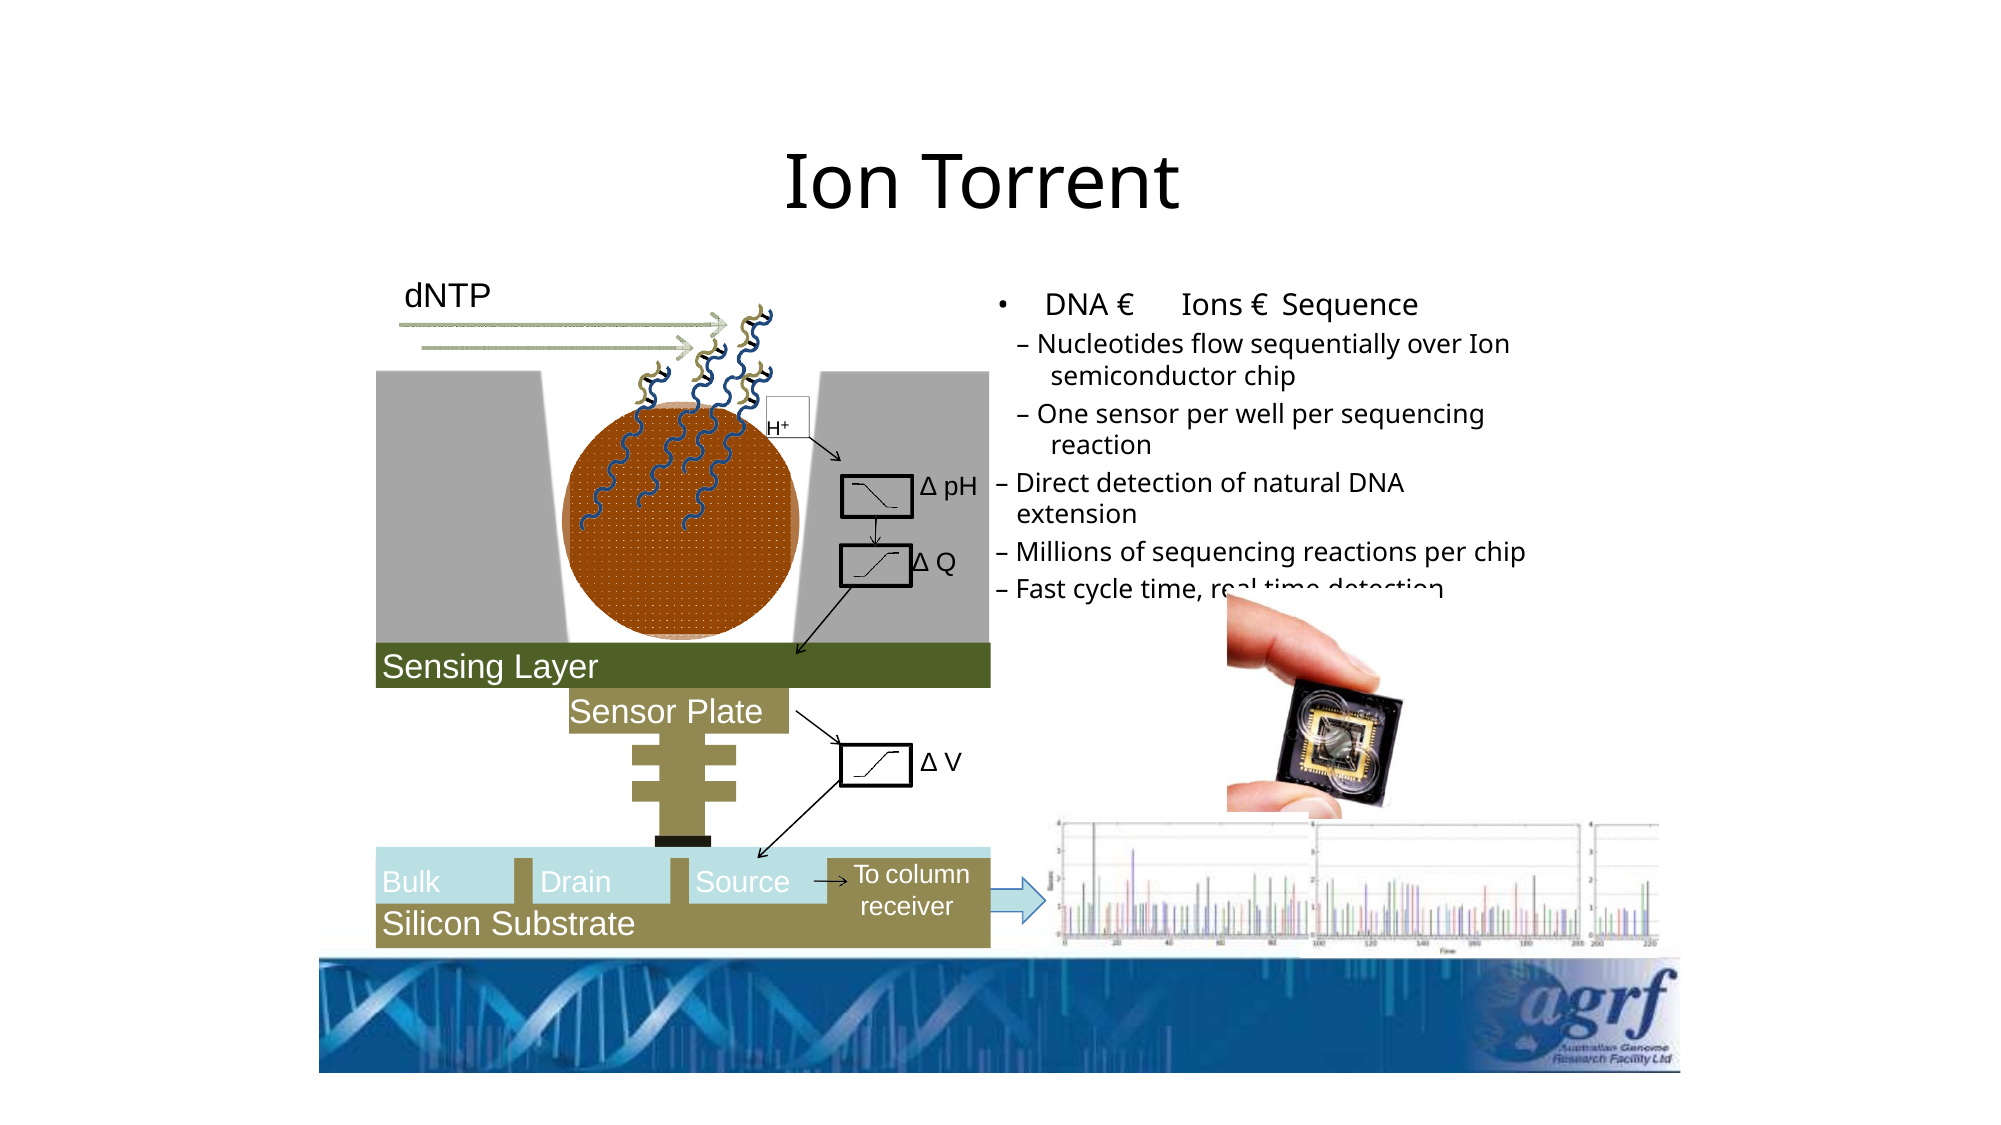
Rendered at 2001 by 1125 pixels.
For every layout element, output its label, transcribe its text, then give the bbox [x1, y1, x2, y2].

text_box dNTP [402, 271, 494, 303]
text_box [765, 396, 854, 655]
title Ion Torrent [782, 82, 1218, 273]
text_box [398, 689, 914, 859]
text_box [1046, 588, 1660, 958]
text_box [319, 401, 1681, 1073]
text_box • DNA € Ions € Sequence – Nucleotides flow sequentially over Ion semiconductor chip – One sensor per well per sequencing reaction – Direct detection of natural DNA extension – Millions of sequencing reactions per chip – Fast cycle time, real time detection [995, 276, 1608, 401]
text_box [375, 303, 991, 689]
